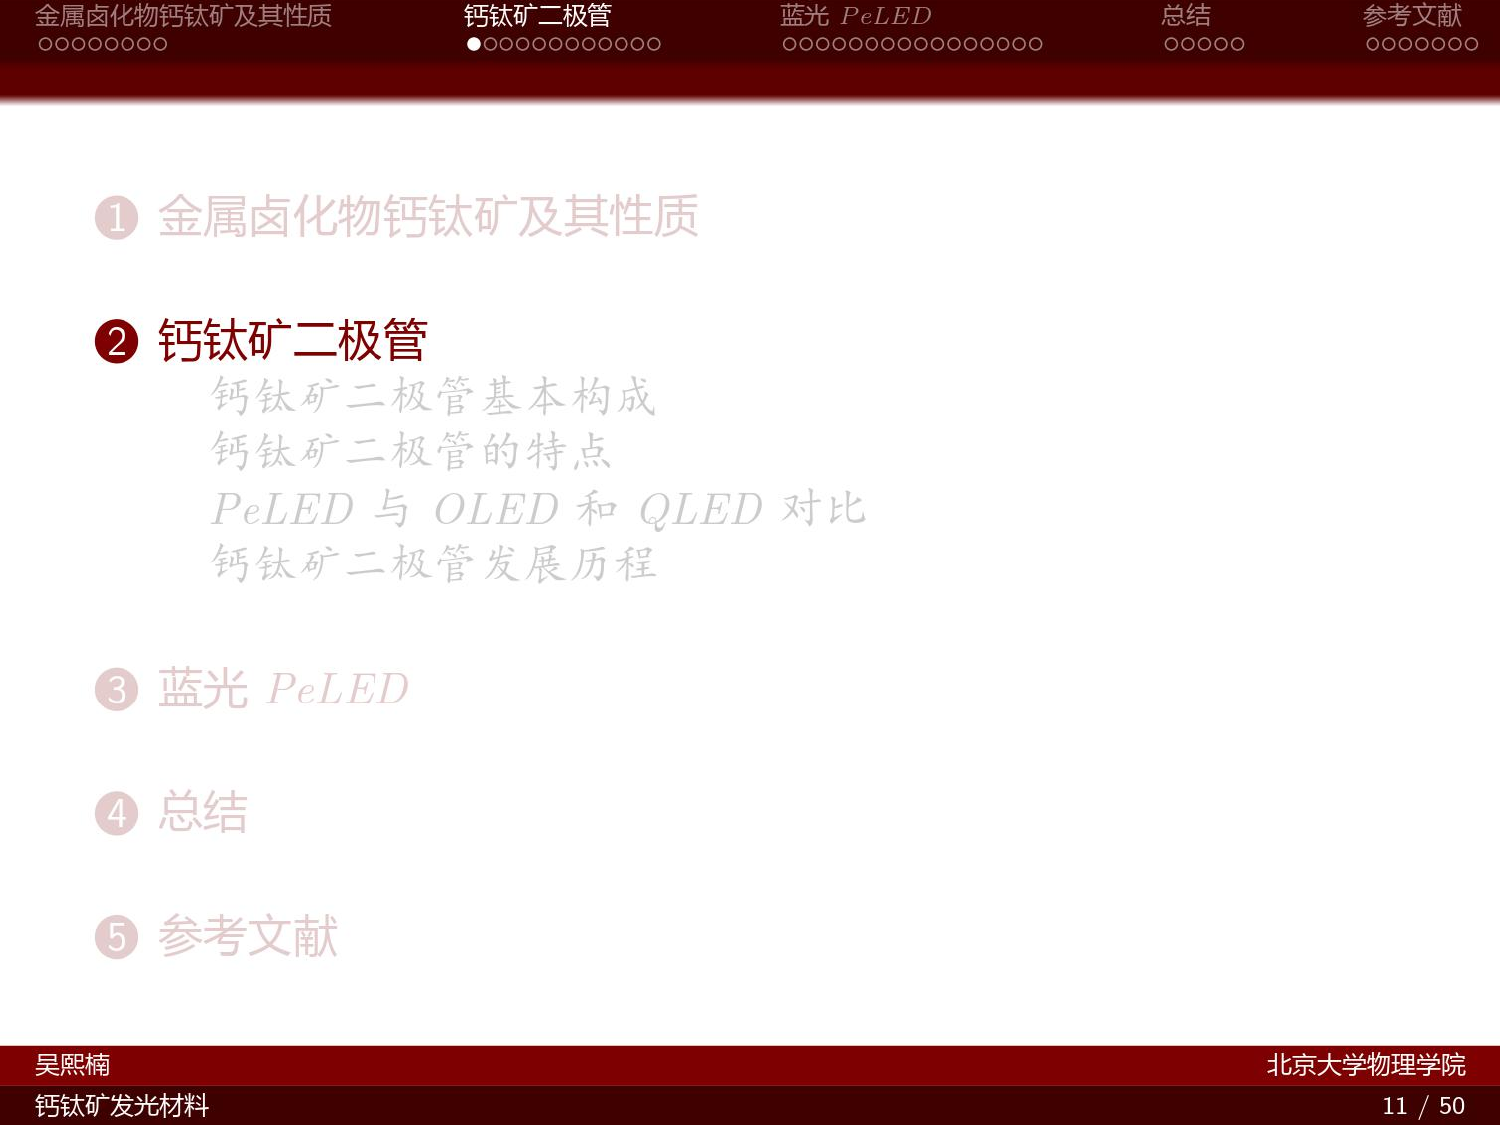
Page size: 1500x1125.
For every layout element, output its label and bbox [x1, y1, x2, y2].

list [0, 0, 1500, 1125]
